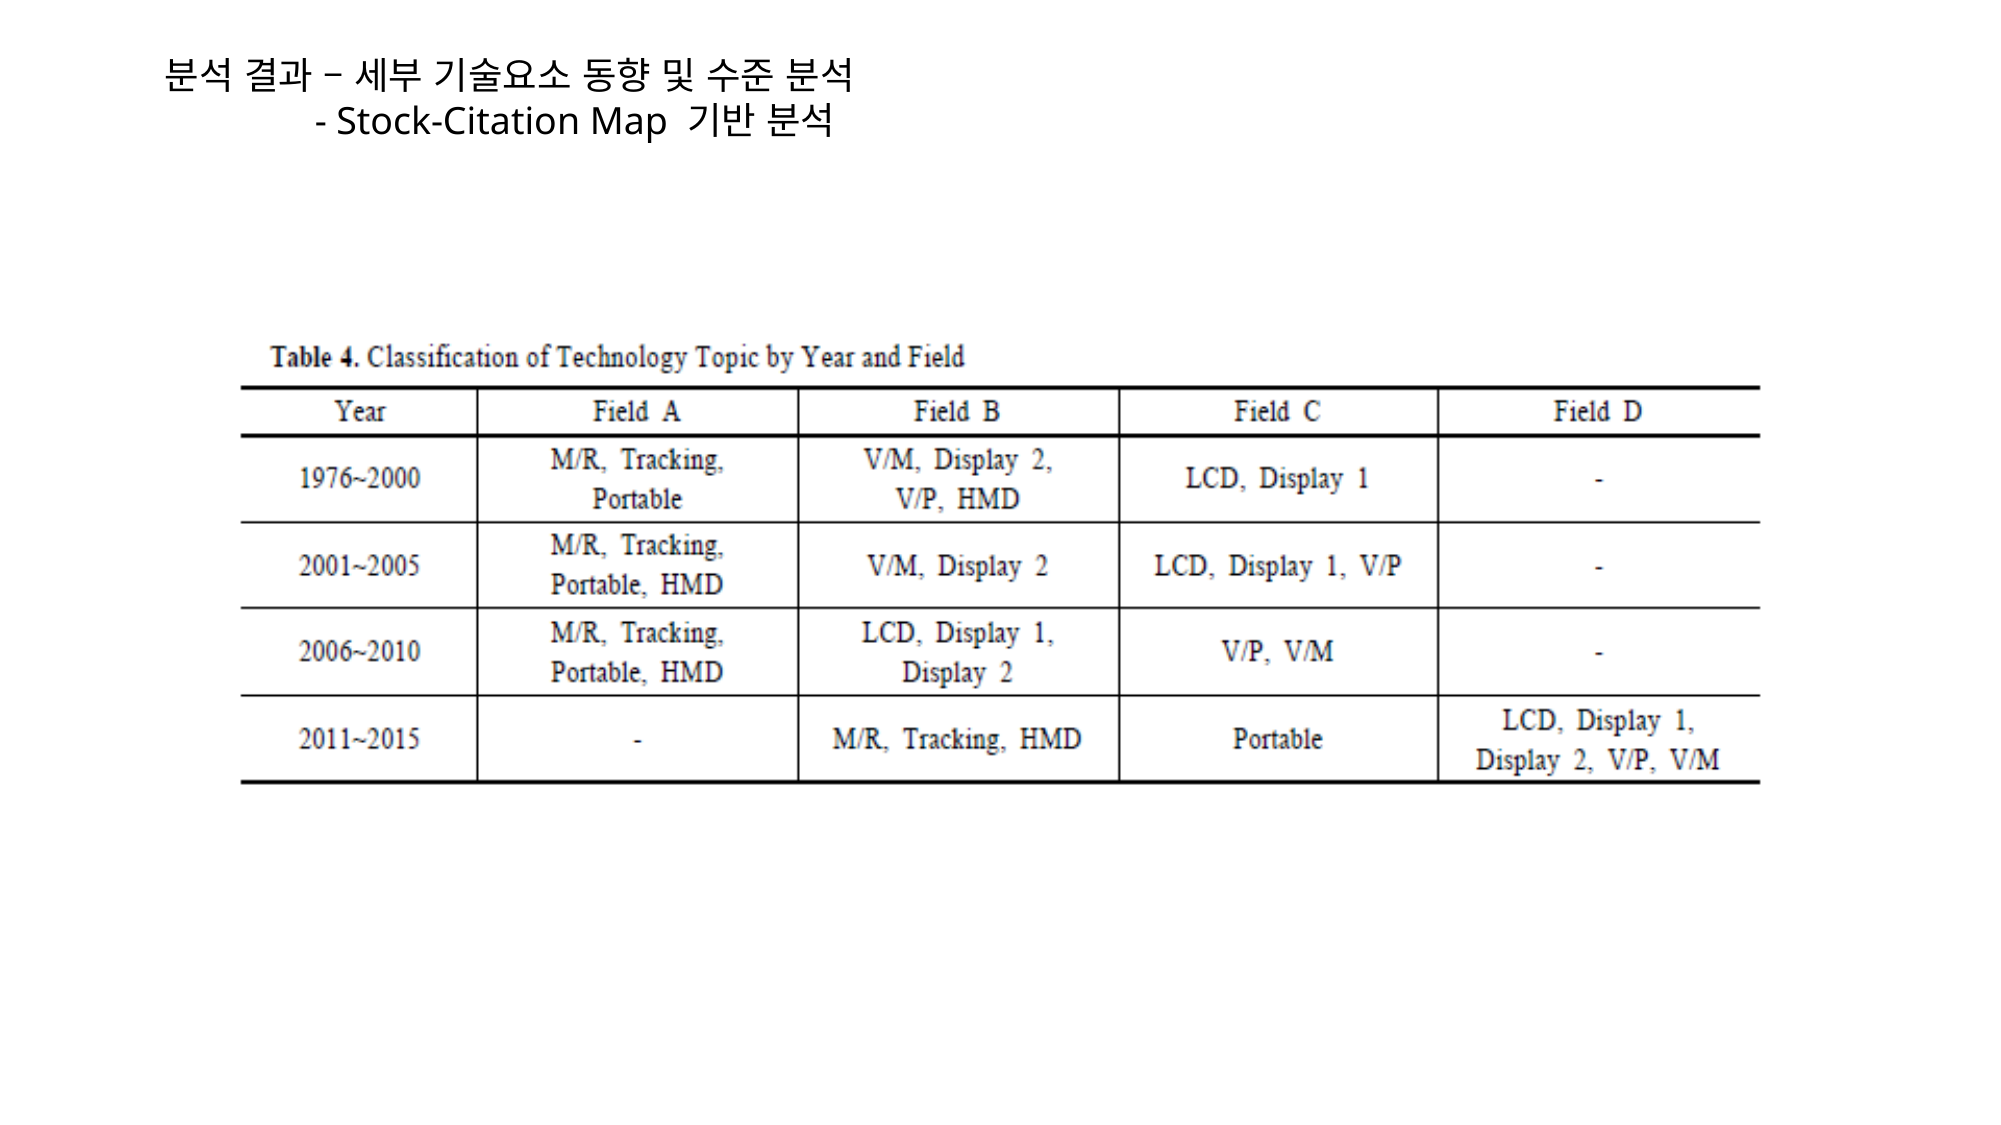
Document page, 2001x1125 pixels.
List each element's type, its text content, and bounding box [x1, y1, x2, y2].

picture [231, 334, 1769, 791]
text_box 분석 결과 – 세부 기술요소 동향 및 수준 분석 - Stock-Citation Map 기반 분석 [0, 0, 2000, 195]
